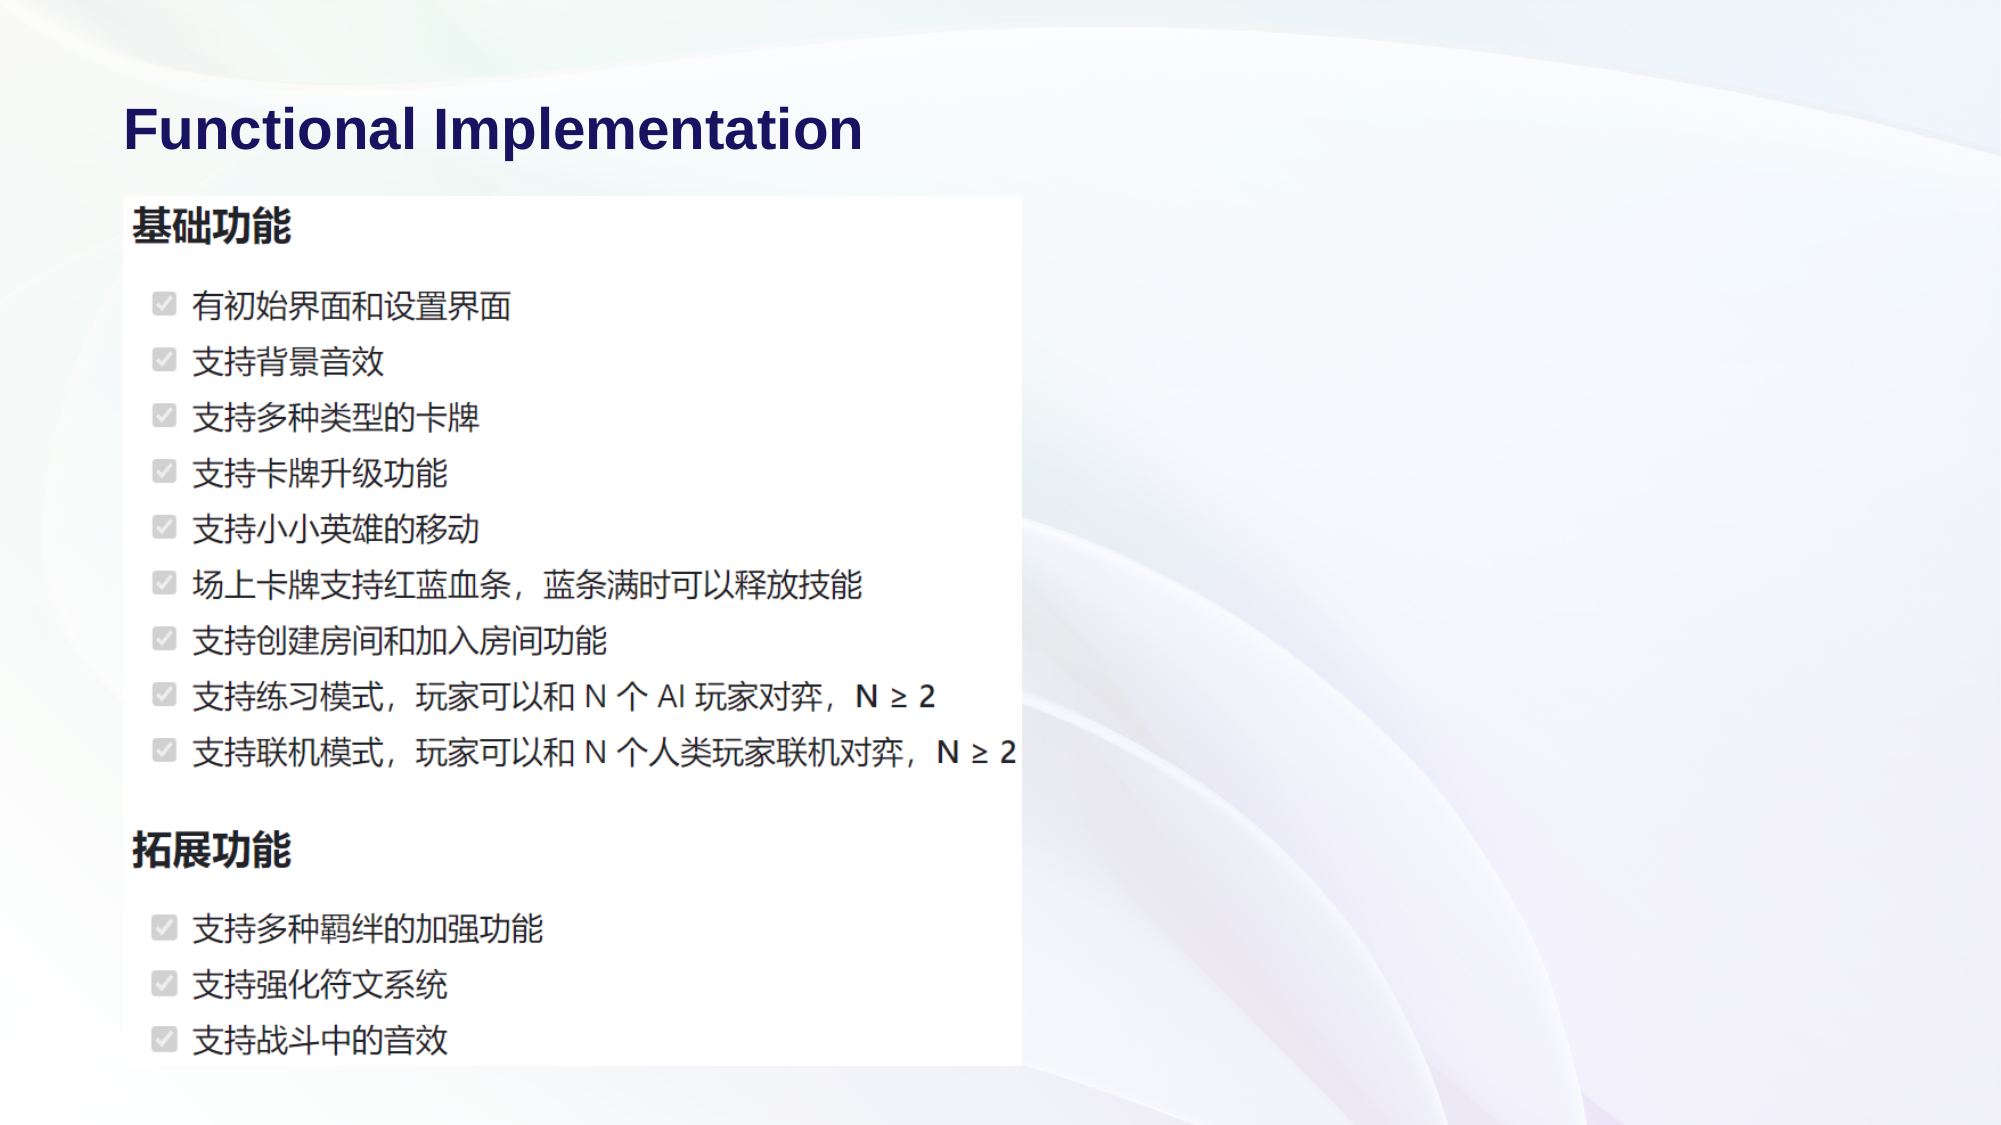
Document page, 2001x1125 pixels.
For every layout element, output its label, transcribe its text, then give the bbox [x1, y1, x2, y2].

title Functional Implementation [108, 0, 1890, 169]
picture [123, 196, 1022, 1066]
